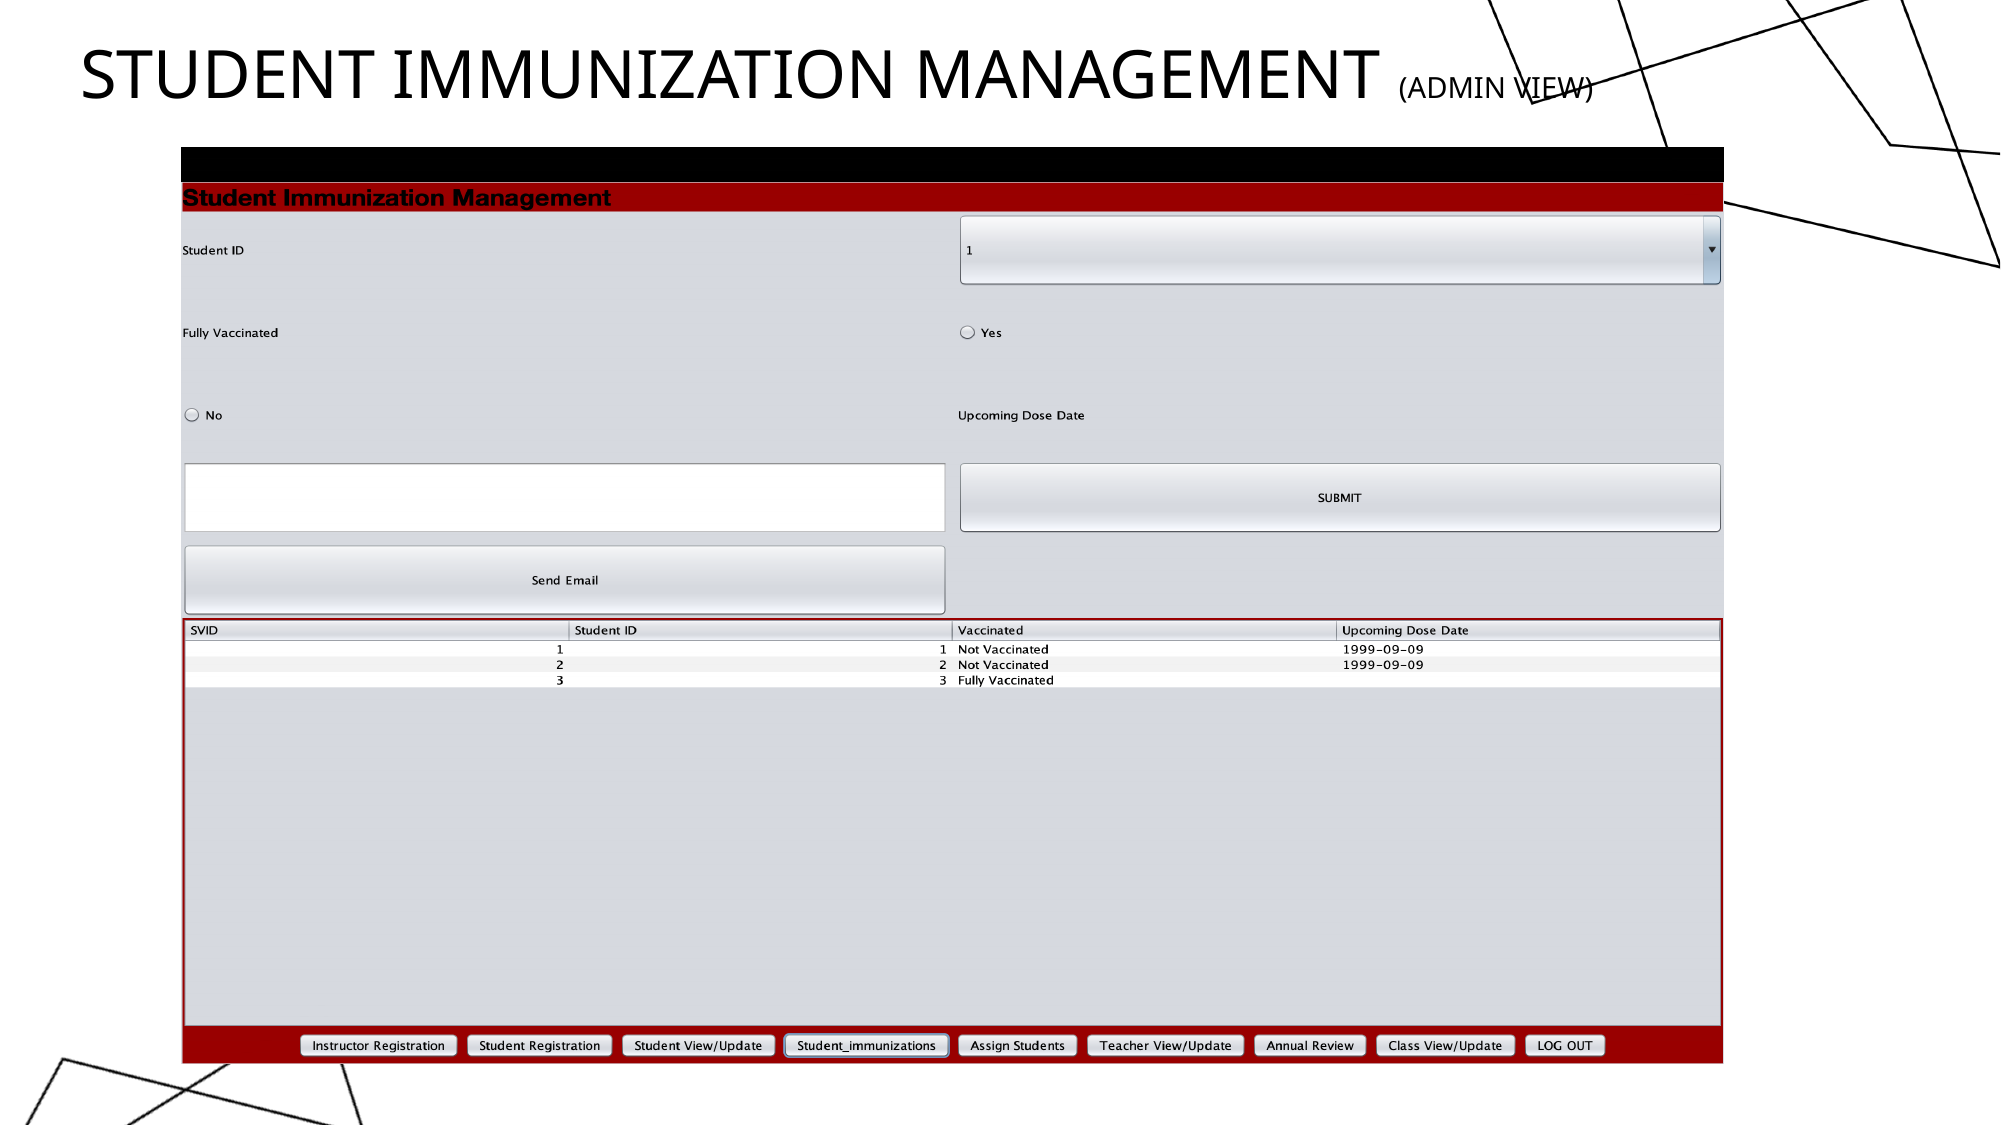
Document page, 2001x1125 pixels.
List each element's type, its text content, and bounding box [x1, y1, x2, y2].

picture [0, 0, 2001, 1125]
title Student Immunization Management (Admin View) [65, 21, 1778, 132]
